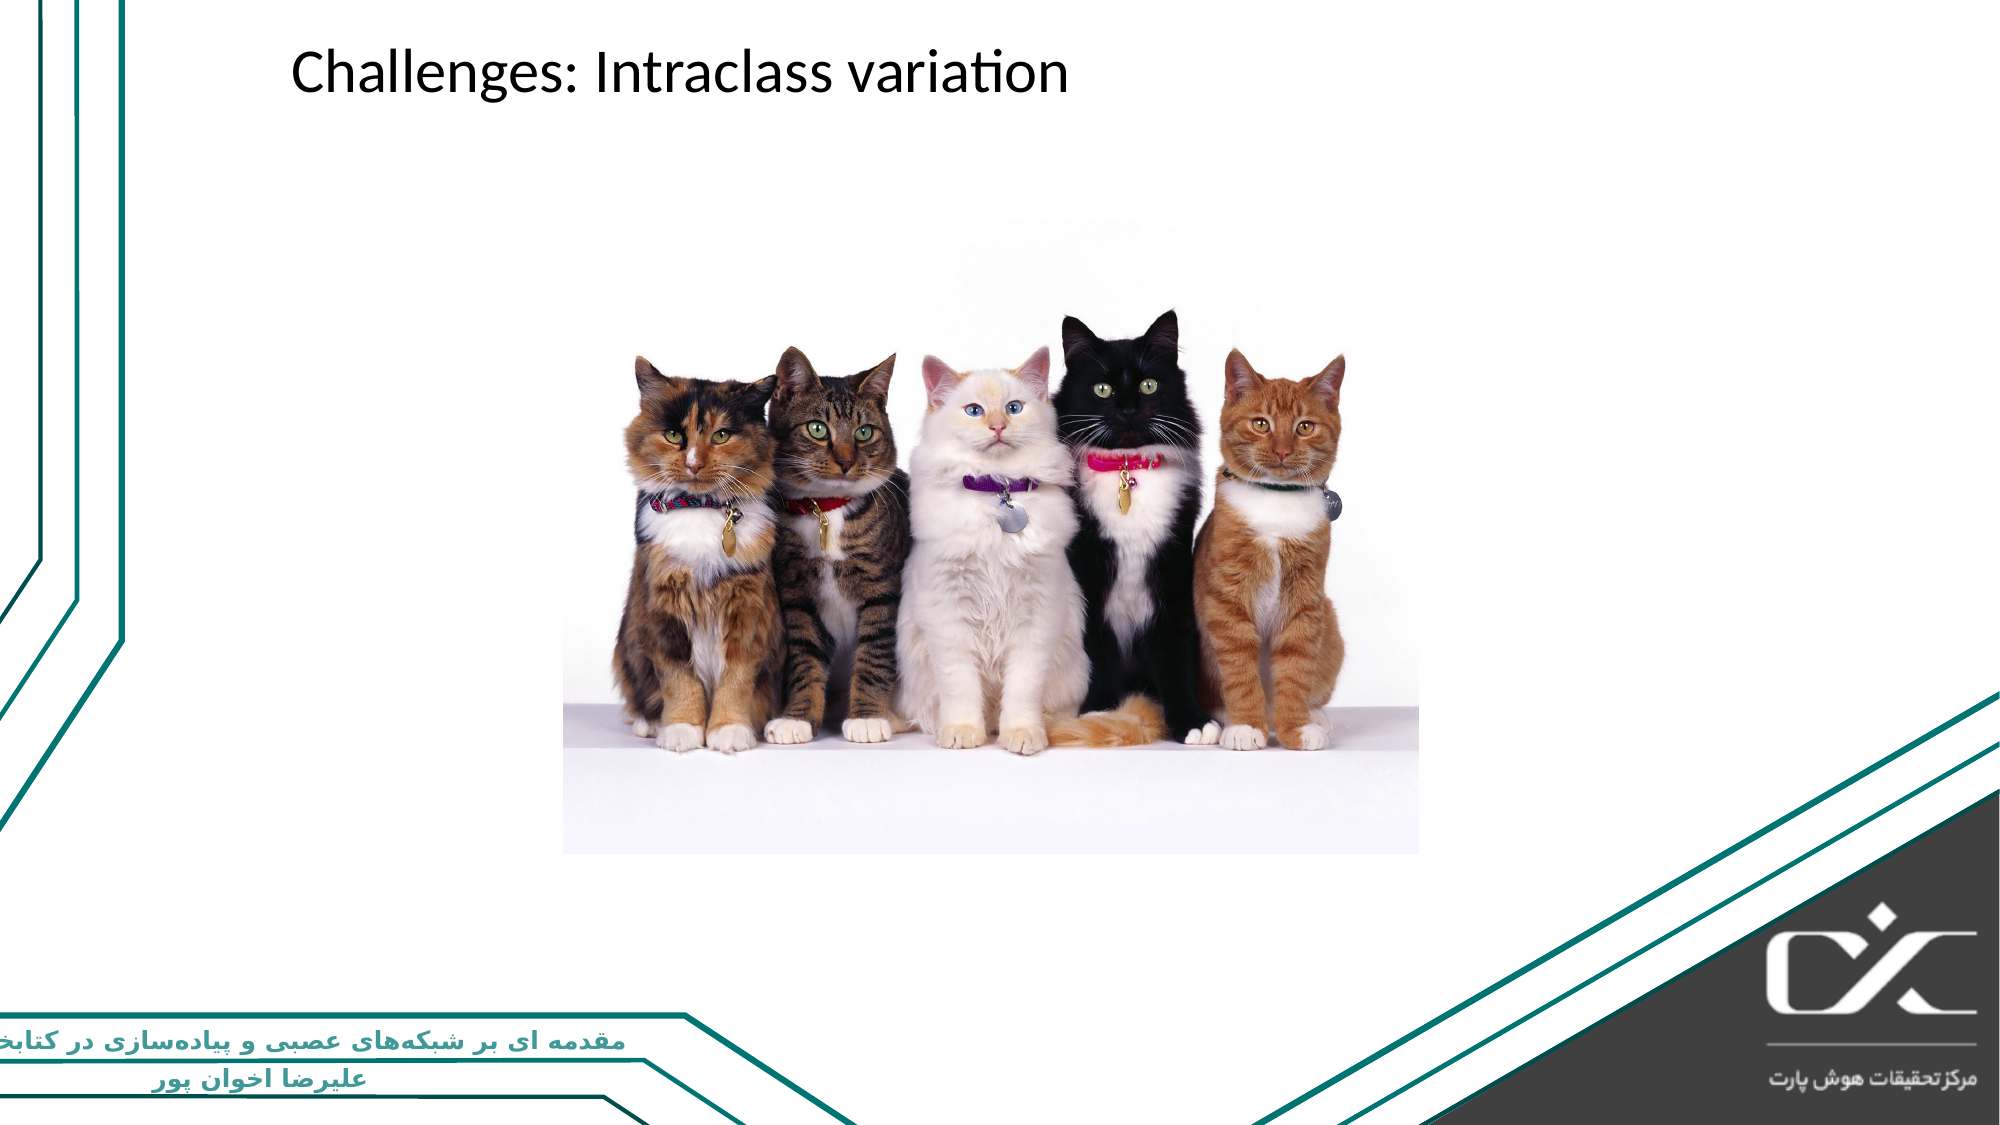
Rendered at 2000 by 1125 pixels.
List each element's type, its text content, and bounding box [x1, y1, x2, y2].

picture [1668, 874, 1682, 882]
text_box Challenges: Intraclass variation [275, 15, 1367, 146]
picture [1668, 874, 1850, 980]
picture [563, 212, 1419, 854]
picture [1668, 874, 1768, 932]
picture [1668, 874, 2000, 1121]
